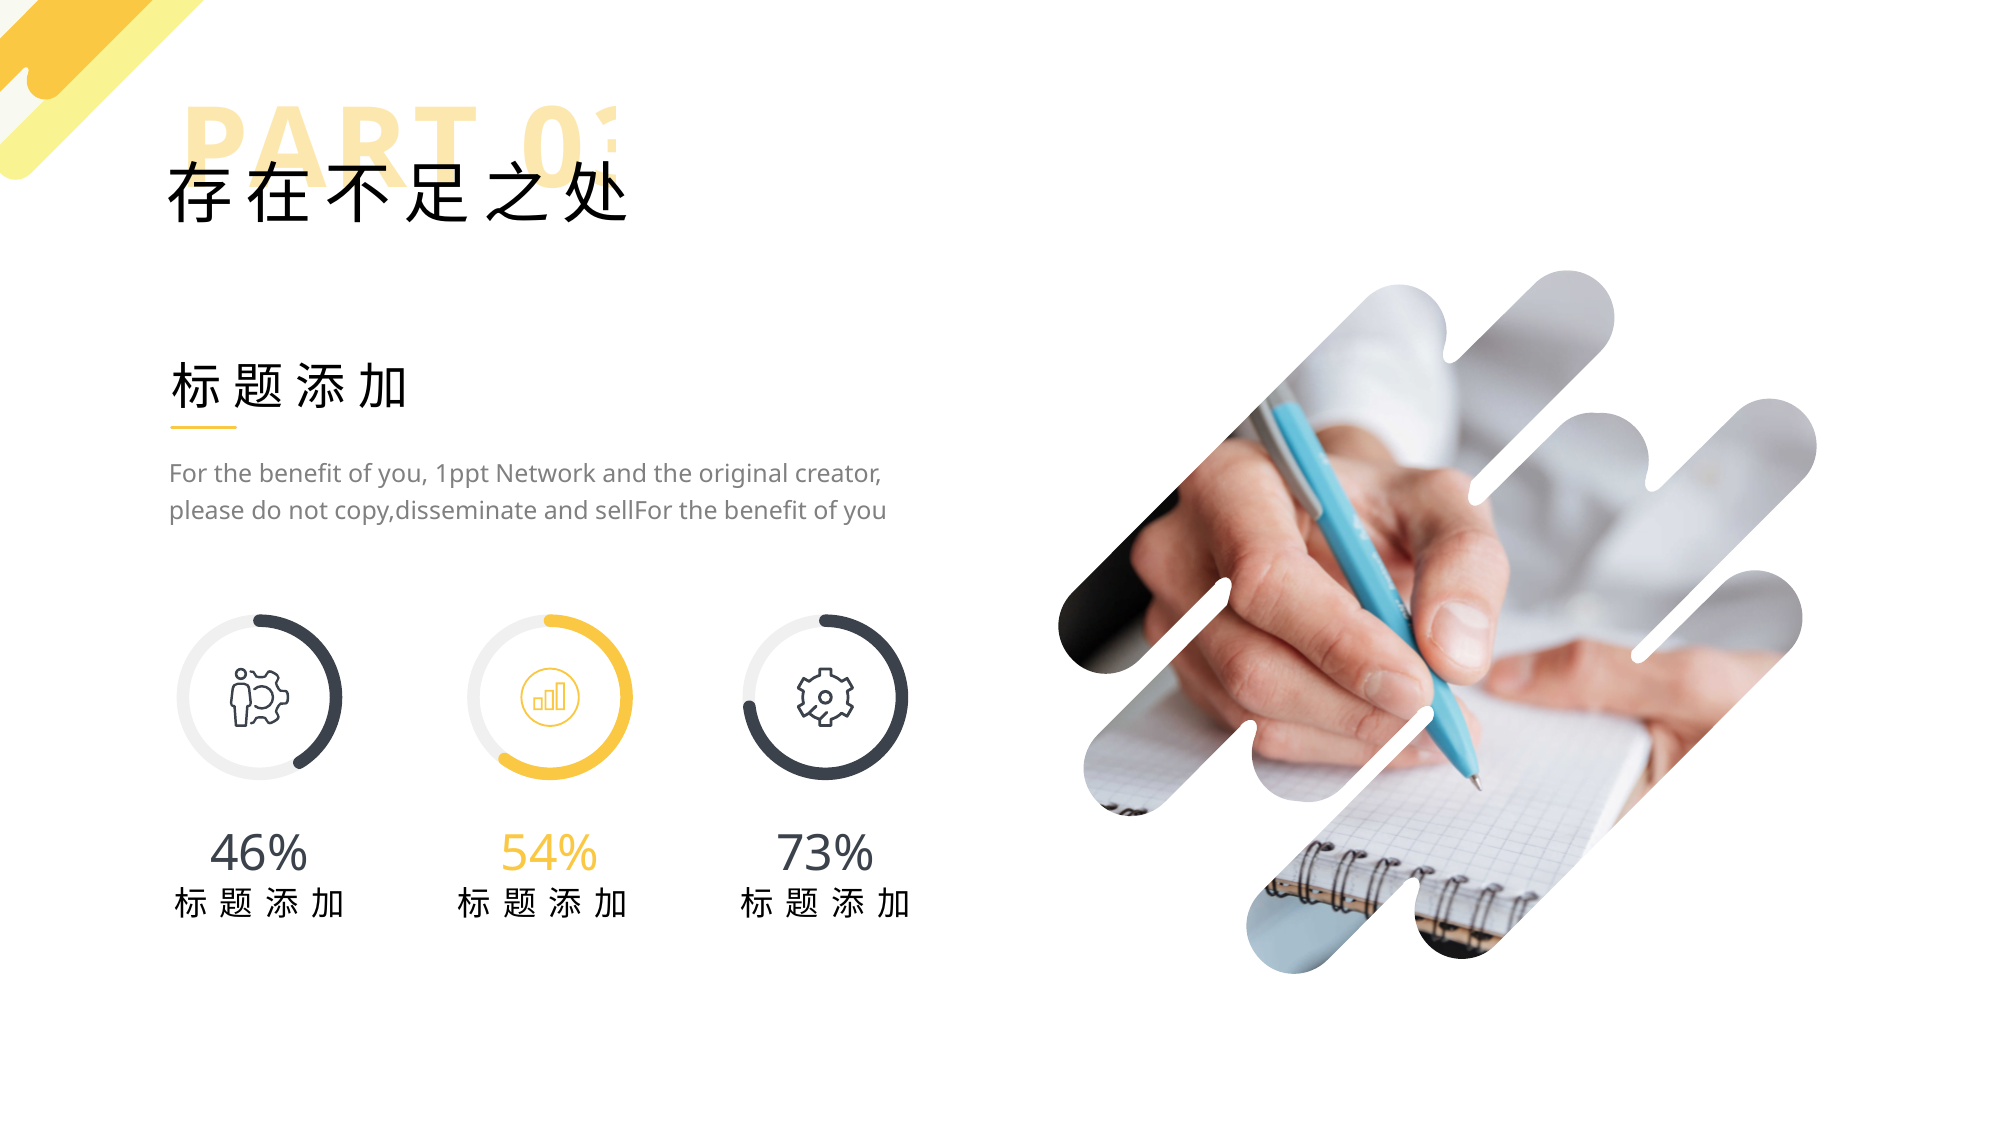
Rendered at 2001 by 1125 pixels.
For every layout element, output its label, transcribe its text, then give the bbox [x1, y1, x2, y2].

text_box 标题添加 [442, 874, 643, 929]
text_box 标题添加 [725, 874, 926, 929]
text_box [748, 620, 902, 774]
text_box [148, 346, 913, 572]
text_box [0, 0, 250, 221]
text_box [1058, 270, 1817, 974]
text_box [473, 620, 627, 774]
text_box 73% [748, 797, 902, 888]
text_box 46% [182, 797, 337, 888]
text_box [142, 67, 692, 240]
text_box 54% [473, 797, 627, 888]
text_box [182, 620, 337, 774]
text_box 标题添加 [159, 874, 360, 929]
